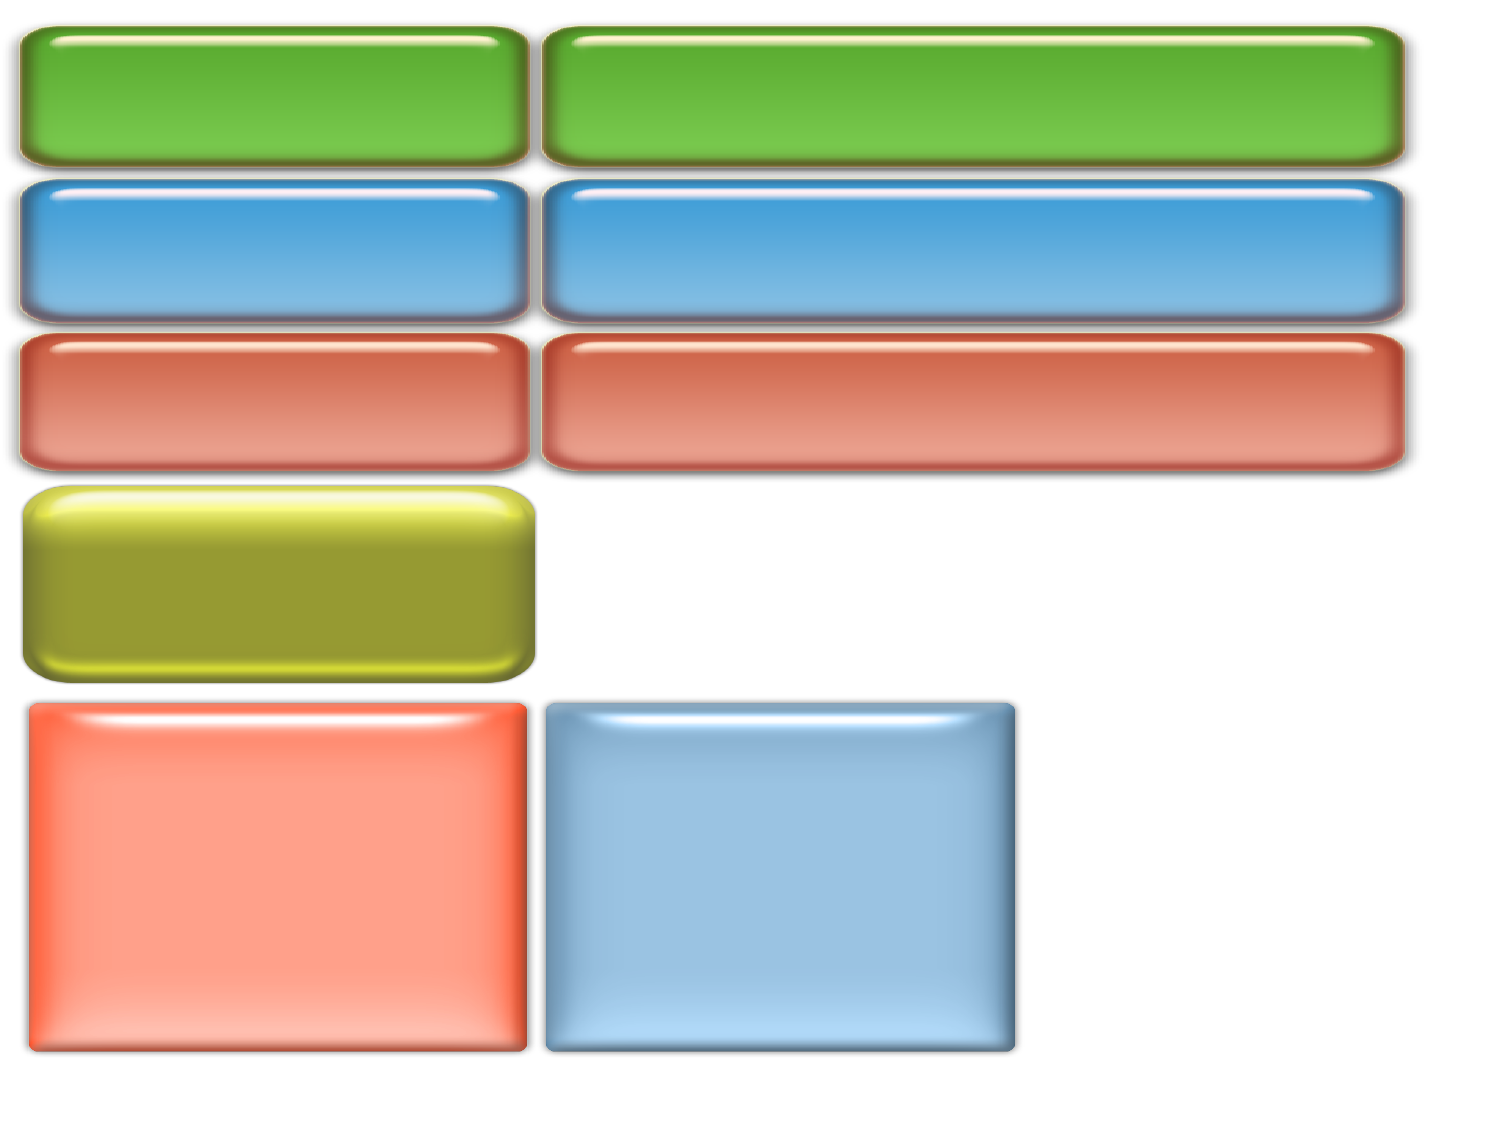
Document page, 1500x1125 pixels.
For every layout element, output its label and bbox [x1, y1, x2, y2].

picture [1, 18, 1424, 686]
picture [19, 696, 1025, 1058]
